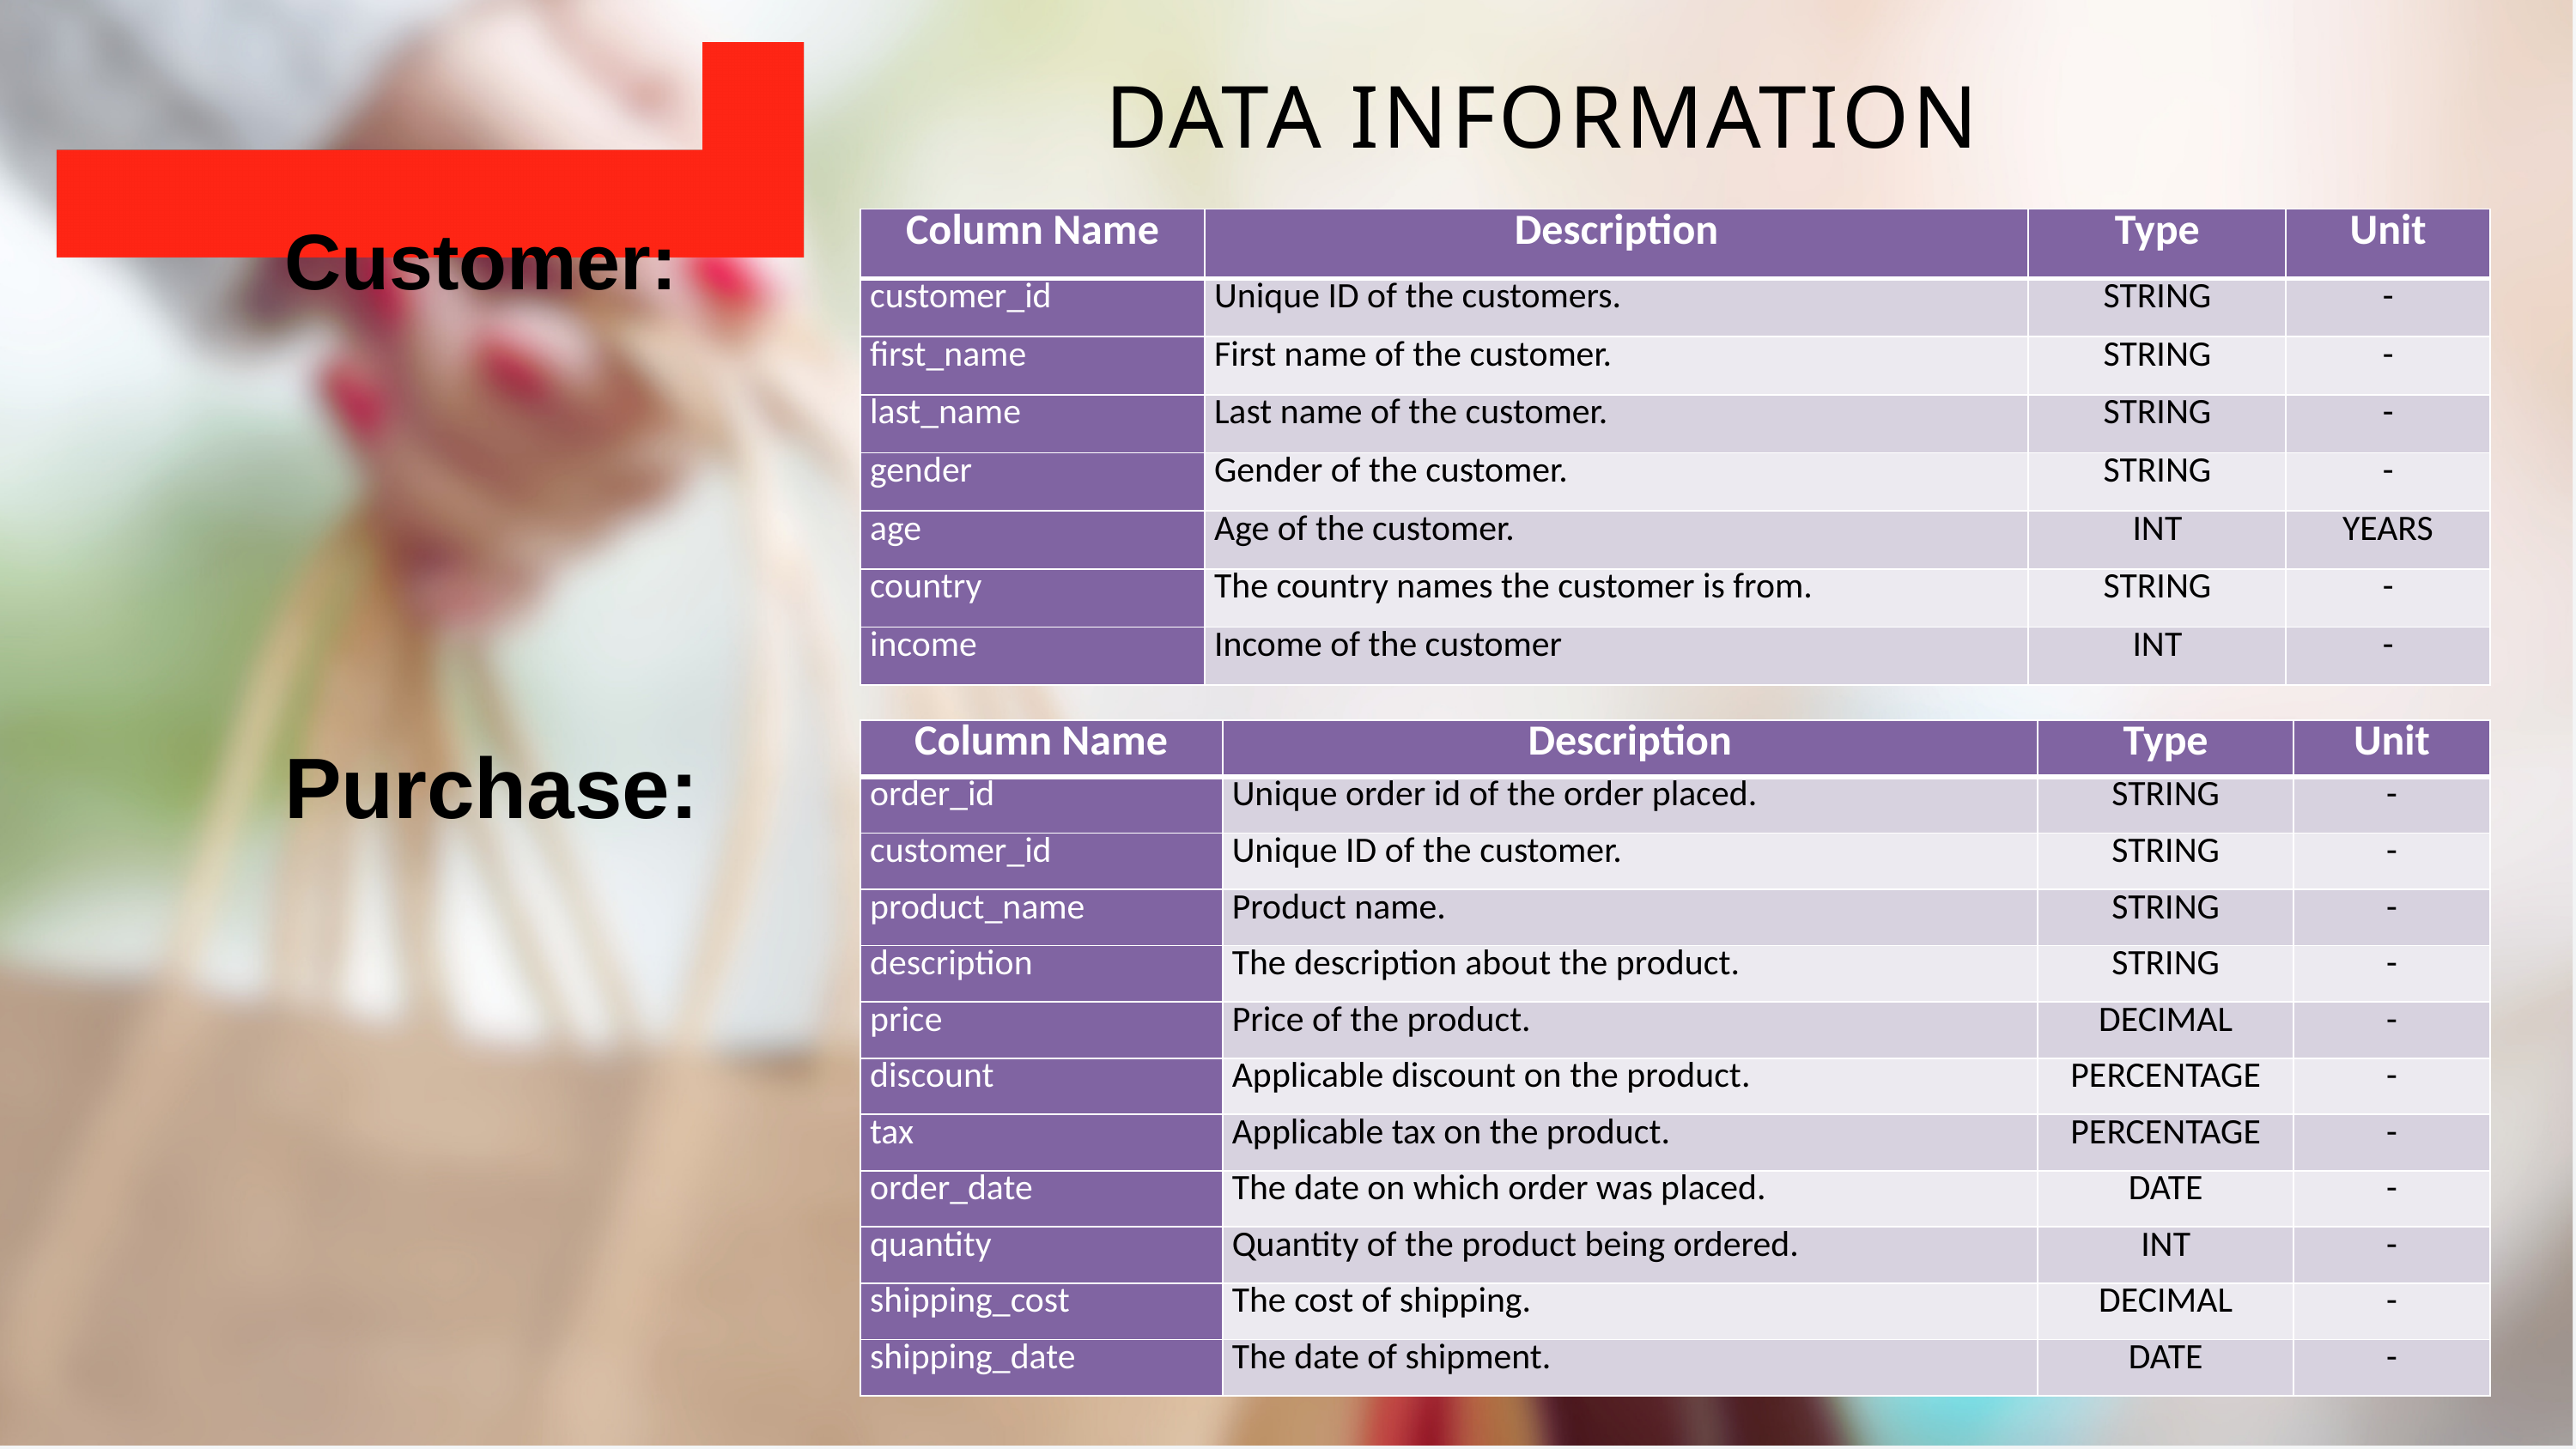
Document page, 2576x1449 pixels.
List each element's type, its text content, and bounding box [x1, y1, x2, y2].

table_cell PERCENTAGE [2038, 1059, 2293, 1113]
table_cell STRING [2038, 890, 2293, 945]
table_cell last_name [861, 396, 1204, 452]
text_box DATA INFORMATION [1105, 34, 2306, 165]
table_cell customer_id [861, 281, 1204, 336]
table_cell shipping_date [861, 1340, 1222, 1395]
table_cell - [2294, 1284, 2489, 1339]
table_header Unit [2287, 209, 2489, 276]
table_cell DATE [2038, 1172, 2293, 1226]
table_cell Quantity of the product being ordered. [1224, 1228, 2037, 1282]
table_cell first_name [861, 337, 1204, 394]
table_cell - [2294, 890, 2489, 945]
table_cell Applicable tax on the product. [1224, 1115, 2037, 1170]
table_cell customer_id [861, 834, 1222, 888]
table_cell PERCENTAGE [2038, 1115, 2293, 1170]
table_cell Gender of the customer. [1206, 453, 2027, 510]
table_cell STRING [2029, 396, 2285, 452]
table_cell First name of the customer. [1206, 337, 2027, 394]
text_box [0, 0, 2576, 1449]
table_cell price [861, 1003, 1222, 1058]
table_cell INT [2038, 1228, 2293, 1282]
table_cell age [861, 512, 1204, 568]
table_cell - [2294, 1340, 2489, 1395]
table_cell The date of shipment. [1224, 1340, 2037, 1395]
table_cell - [2294, 1003, 2489, 1058]
table_cell STRING [2038, 946, 2293, 1001]
table_header Type [2029, 209, 2285, 276]
table_cell order_id [861, 779, 1222, 833]
table_cell - [2294, 834, 2489, 888]
table_cell - [2294, 1115, 2489, 1170]
table_cell - [2294, 946, 2489, 1001]
table_cell STRING [2029, 337, 2285, 394]
table_cell Last name of the customer. [1206, 396, 2027, 452]
table_cell INT [2029, 512, 2285, 568]
table_cell - [2294, 1059, 2489, 1113]
table_cell description [861, 946, 1222, 1001]
table_cell Age of the customer. [1206, 512, 2027, 568]
table_cell Income of the customer [1206, 627, 2027, 684]
table_cell quantity [861, 1228, 1222, 1282]
table_cell - [2287, 396, 2489, 452]
table_cell - [2287, 627, 2489, 684]
table_cell - [2287, 337, 2489, 394]
table_cell The country names the customer is from. [1206, 570, 2027, 627]
table_cell - [2287, 281, 2489, 336]
table_cell discount [861, 1059, 1222, 1113]
table_cell gender [861, 453, 1204, 510]
table_header Unit [2294, 721, 2489, 774]
table_cell income [861, 627, 1204, 684]
table_cell country [861, 570, 1204, 627]
table_cell product_name [861, 890, 1222, 945]
table_cell STRING [2038, 834, 2293, 888]
table_cell INT [2029, 627, 2285, 684]
table_cell YEARS [2287, 512, 2489, 568]
table_cell STRING [2029, 453, 2285, 510]
table_cell order_date [861, 1172, 1222, 1226]
table_cell Product name. [1224, 890, 2037, 945]
text_box [0, 0, 2573, 1446]
table_cell - [2287, 453, 2489, 510]
table_cell DECIMAL [2038, 1284, 2293, 1339]
text_box Customer: [270, 204, 846, 312]
table_cell The date on which order was placed. [1224, 1172, 2037, 1226]
table_cell Applicable discount on the product. [1224, 1059, 2037, 1113]
table_cell Unique ID of the customers. [1206, 281, 2027, 336]
text_box [56, 42, 805, 258]
table_cell The description about the product. [1224, 946, 2037, 1001]
table_cell tax [861, 1115, 1222, 1170]
table_cell Unique order id of the order placed. [1224, 779, 2037, 833]
table_header Description [1206, 209, 2027, 276]
table_cell shipping_cost [861, 1284, 1222, 1339]
table_cell DATE [2038, 1340, 2293, 1395]
table_cell STRING [2029, 570, 2285, 627]
table_cell - [2294, 1228, 2489, 1282]
table_cell - [2294, 1172, 2489, 1226]
table_cell The cost of shipping. [1224, 1284, 2037, 1339]
table_cell - [2287, 570, 2489, 627]
table_header Description [1224, 721, 2037, 774]
table_cell STRING [2038, 779, 2293, 833]
table_cell DECIMAL [2038, 1003, 2293, 1058]
table_cell - [2294, 779, 2489, 833]
text_box Purchase: [270, 725, 846, 842]
table_cell Unique ID of the customer. [1224, 834, 2037, 888]
table_cell Price of the product. [1224, 1003, 2037, 1058]
table_cell STRING [2029, 281, 2285, 336]
table_header Type [2038, 721, 2293, 774]
table_header Column Name [861, 209, 1204, 276]
table_header Column Name [861, 721, 1222, 774]
